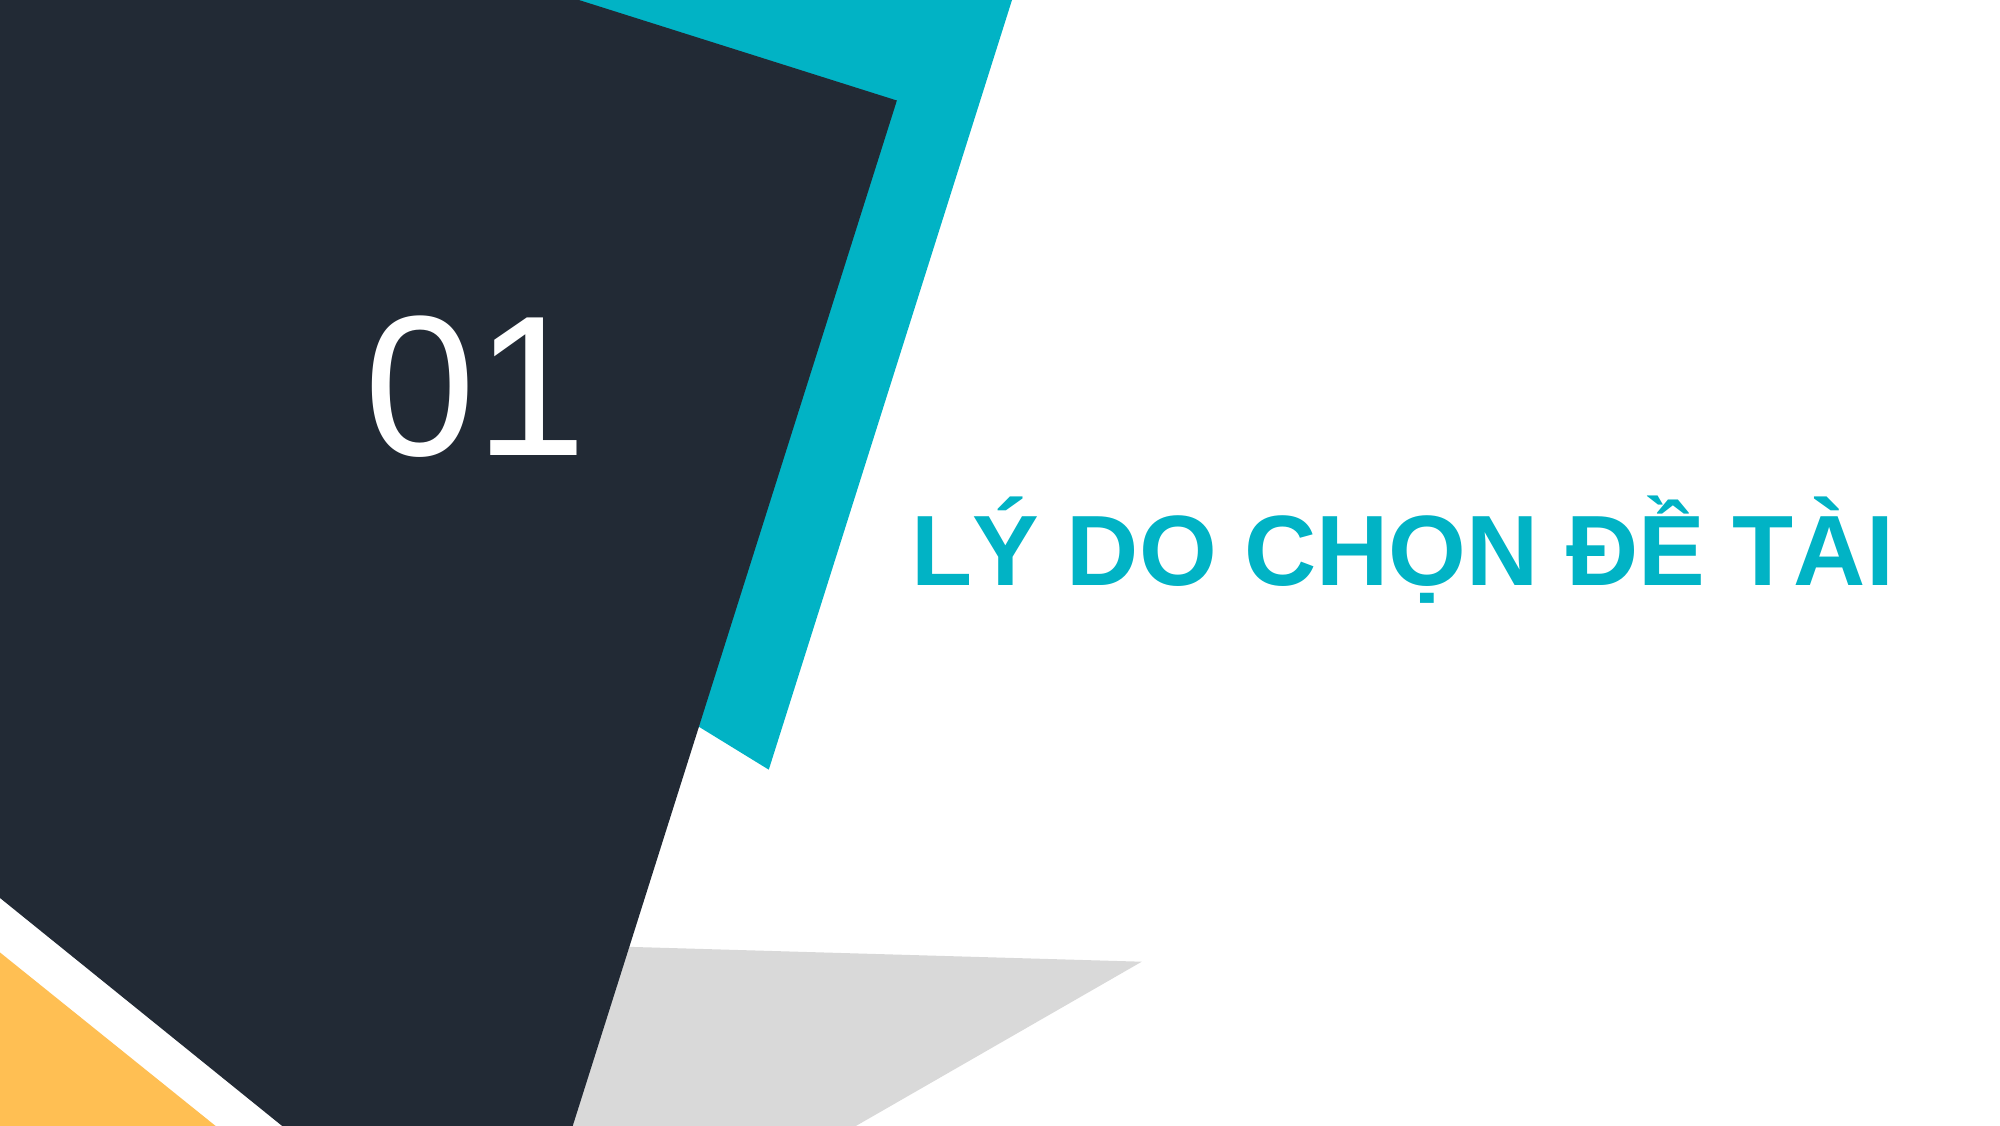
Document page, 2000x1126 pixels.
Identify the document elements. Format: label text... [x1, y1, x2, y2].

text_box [0, 0, 826, 1126]
text_box [831, 950, 1144, 1126]
text_box LÝ DO CHỌN ĐỀ TÀI [896, 478, 1946, 614]
